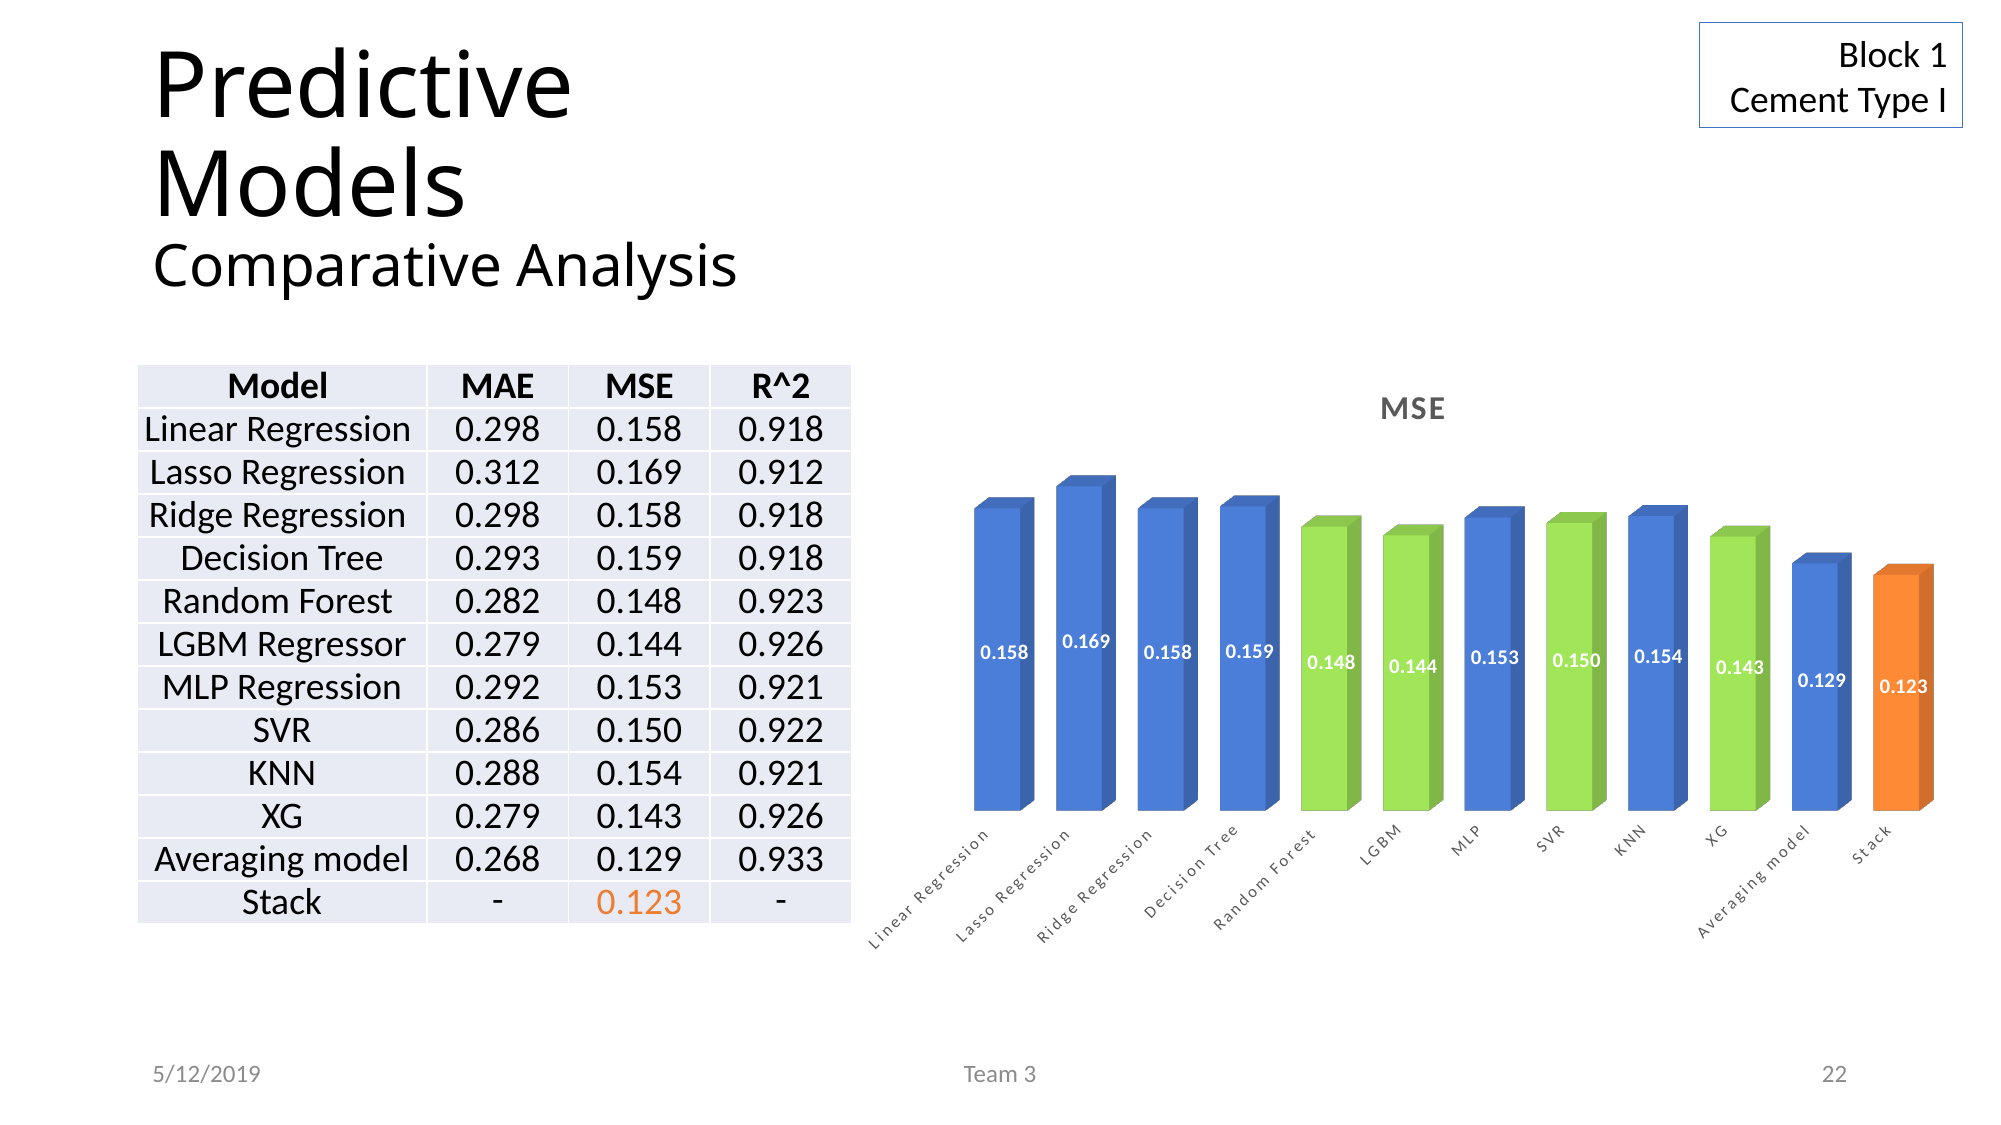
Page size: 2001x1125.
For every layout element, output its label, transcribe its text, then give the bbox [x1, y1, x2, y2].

table_cell LGBM Regressor [138, 624, 426, 665]
table_cell Random Forest [138, 581, 426, 622]
table_cell 0.268 [428, 839, 568, 880]
table_cell Stack [138, 882, 426, 923]
table_cell 0.153 [569, 667, 709, 708]
table_cell - [428, 882, 568, 923]
table_cell 0.292 [428, 667, 568, 708]
table_cell 0.933 [711, 839, 828, 880]
table_cell 0.918 [711, 409, 828, 450]
table_cell 0.912 [711, 452, 828, 493]
table_cell - [711, 882, 828, 923]
table_cell 0.918 [711, 495, 828, 536]
title Predictive Models Comparative Analysis [137, 59, 883, 278]
table_cell MLP Regression [138, 667, 426, 708]
table_cell XG [138, 796, 426, 837]
table_header MAE [428, 365, 568, 407]
table_cell 0.169 [569, 452, 709, 493]
slide_number 22 [1412, 1042, 1863, 1103]
table_cell 0.282 [428, 581, 568, 622]
table_cell 0.286 [428, 710, 568, 751]
table_cell 0.154 [569, 753, 709, 794]
table_cell 0.279 [428, 624, 568, 665]
table_cell Decision Tree [138, 538, 426, 579]
footer Team 3 [662, 1042, 1338, 1103]
table_cell Lasso Regression [138, 452, 426, 493]
table_cell 0.148 [569, 581, 709, 622]
table_cell 0.923 [711, 581, 828, 622]
table_cell 0.921 [711, 753, 828, 794]
table_header Model [138, 365, 426, 407]
table_cell 0.144 [569, 624, 709, 665]
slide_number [137, 1042, 588, 1103]
chart [828, 364, 1996, 966]
table_cell KNN [138, 753, 426, 794]
table_cell 0.159 [569, 538, 709, 579]
table_cell Averaging model [138, 839, 426, 880]
table_cell 0.150 [569, 710, 709, 751]
table_cell 0.123 [569, 882, 709, 923]
table_cell 0.298 [428, 409, 568, 450]
table_cell Linear Regression [138, 409, 426, 450]
table_cell 0.279 [428, 796, 568, 837]
table_cell 0.129 [569, 839, 709, 880]
table_cell 0.926 [711, 796, 828, 837]
table_cell 0.158 [569, 495, 709, 536]
table_cell 0.288 [428, 753, 568, 794]
table_cell 0.926 [711, 624, 828, 665]
table_cell 0.312 [428, 452, 568, 493]
table_cell 0.293 [428, 538, 568, 579]
table_cell 0.158 [569, 409, 709, 450]
table_cell 0.922 [711, 710, 828, 751]
table_header MSE [569, 365, 709, 407]
table_cell Ridge Regression [138, 495, 426, 536]
table_header R^2 [711, 365, 828, 407]
table_cell 0.298 [428, 495, 568, 536]
table_cell SVR [138, 710, 426, 751]
table_cell 0.918 [711, 538, 828, 579]
text_box Block 1 Cement Type I [1699, 22, 1963, 128]
table_cell 0.143 [569, 796, 709, 837]
table_cell 0.921 [711, 667, 828, 708]
